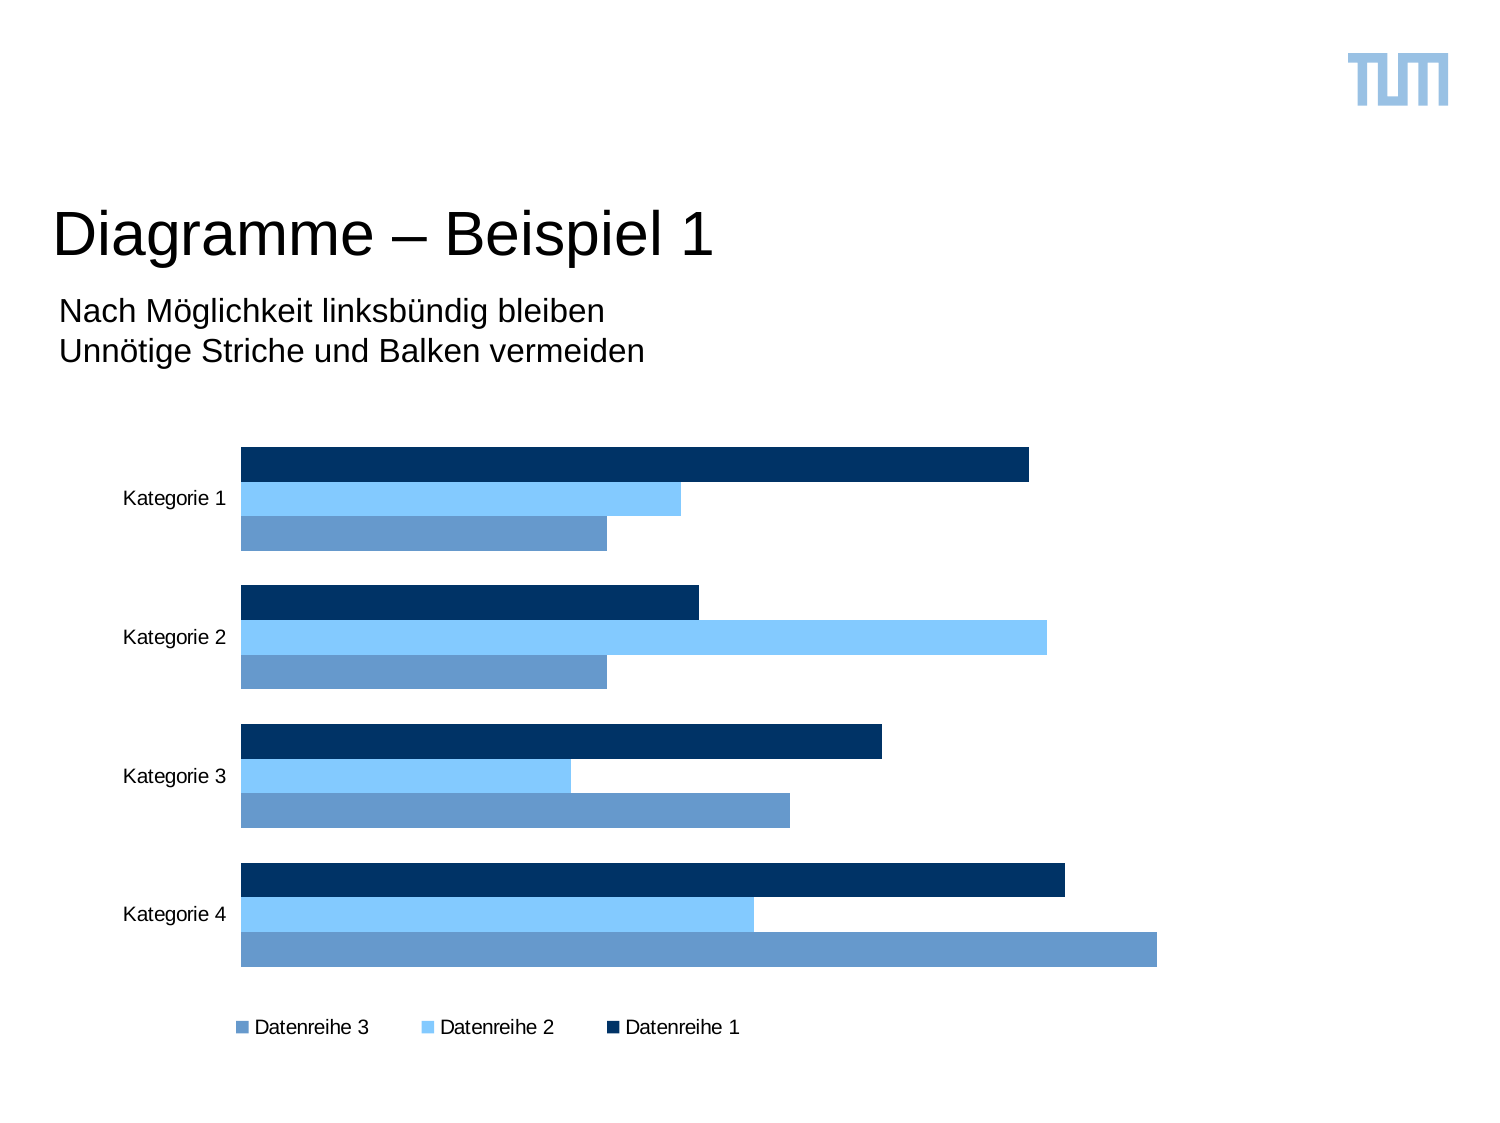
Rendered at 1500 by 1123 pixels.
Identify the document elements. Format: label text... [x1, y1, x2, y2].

text_box Nach Möglichkeit linksbündig bleiben Unnötige Striche und Balken vermeiden [58, 289, 1459, 365]
chart [58, 365, 1459, 1063]
text_box Diagramme – Beispiel 1 [52, 195, 1453, 266]
